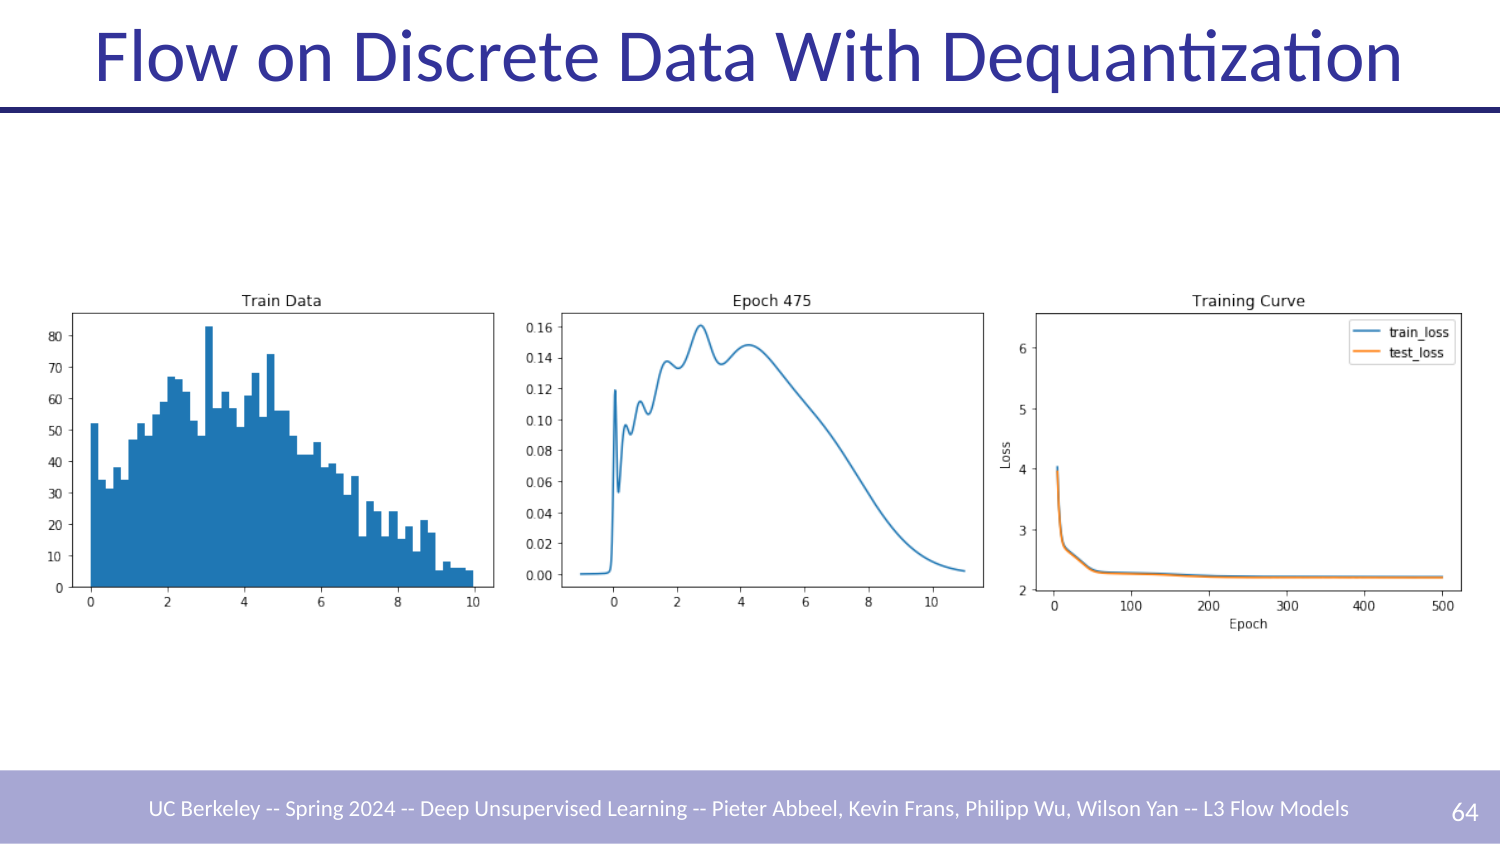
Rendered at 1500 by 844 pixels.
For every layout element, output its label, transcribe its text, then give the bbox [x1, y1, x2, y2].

slide_number ‹#› [1403, 779, 1494, 844]
title Flow on Discrete Data With Dequantization [0, 10, 1500, 105]
picture [38, 285, 501, 618]
picture [516, 284, 1470, 640]
